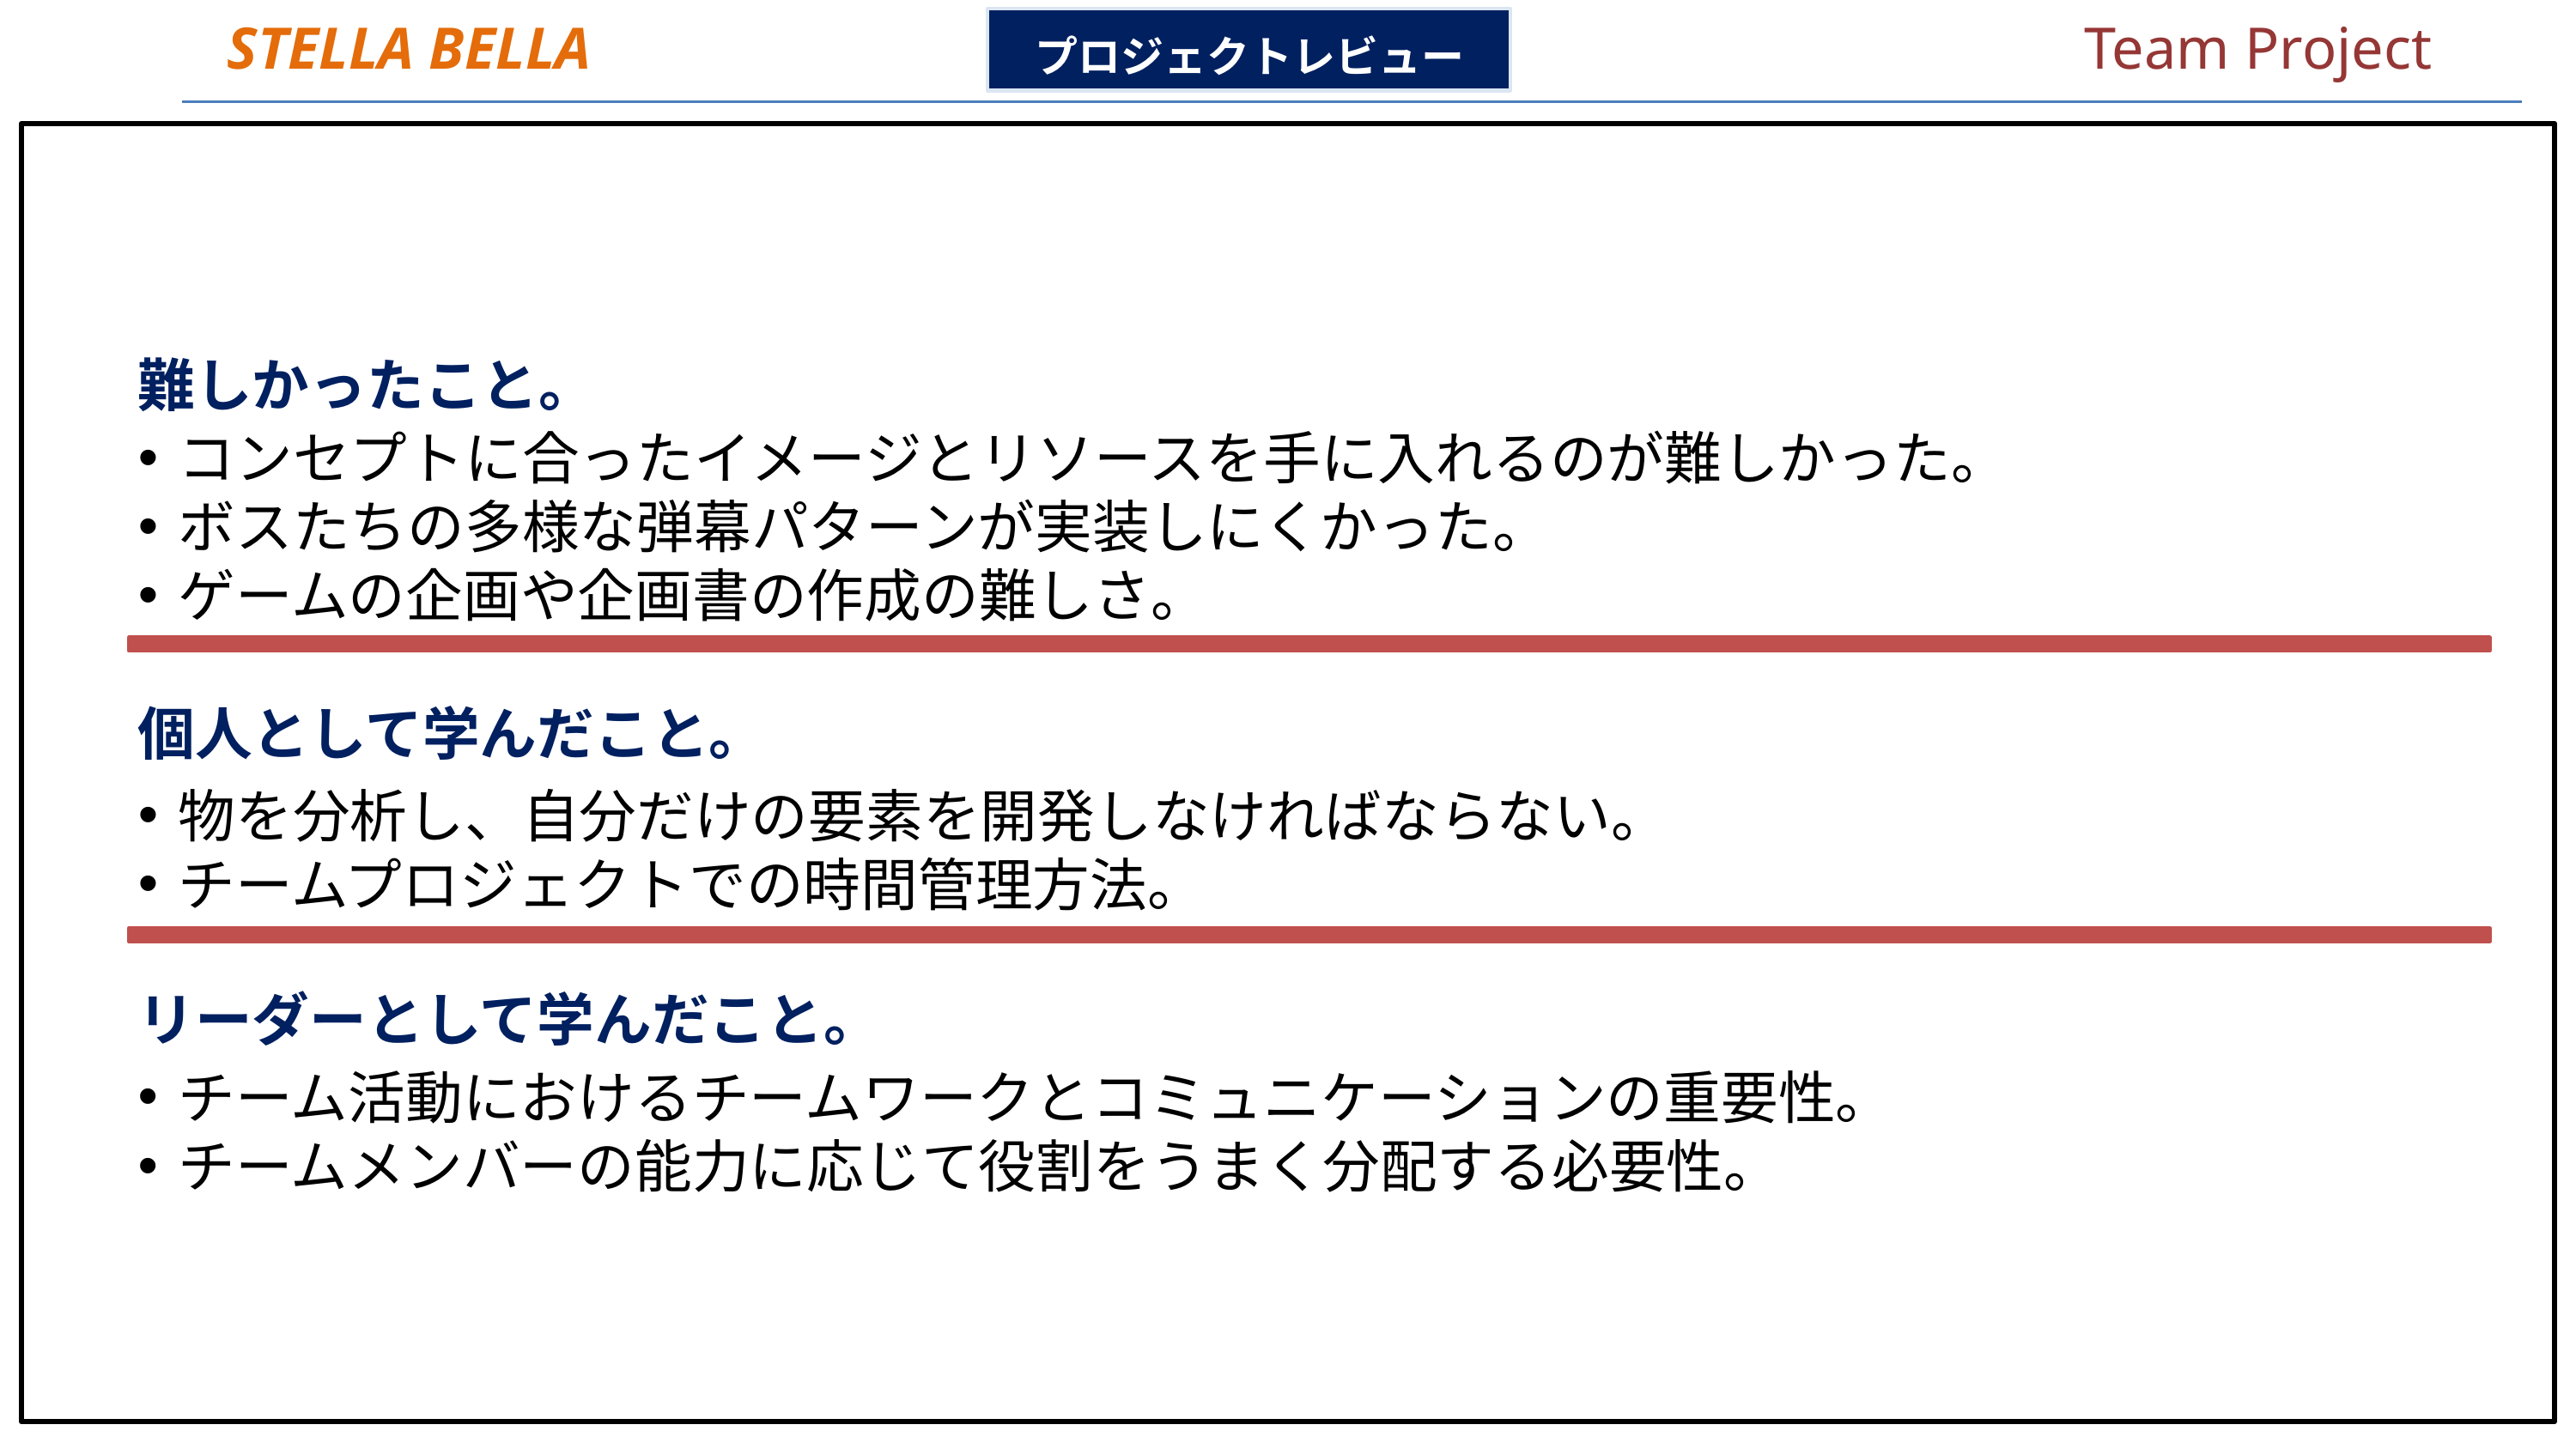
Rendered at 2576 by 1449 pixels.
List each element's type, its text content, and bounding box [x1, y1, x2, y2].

text_box [986, 7, 1512, 93]
text_box リーダーとして学んだこと。 [125, 977, 1091, 1055]
text_box 個人として学んだこと。 [125, 691, 1091, 773]
text_box コンセプトに合ったイメージとリソースを手に入れるのが難しかった。 ボスたちの多様な弾幕パターンが実装しにくかった。 ゲームの企画や企画書の作成の難しさ。 [125, 415, 2540, 635]
text_box [127, 635, 2492, 652]
text_box チーム活動におけるチームワークとコミュニケーションの重要性。 チームメンバーの能力に応じて役割をうまく分配する必要性。 [125, 1055, 2115, 1206]
text_box 難しかったこと。 [125, 343, 1091, 415]
text_box Team Project [2071, 5, 2576, 87]
text_box STELLA BELLA [214, 5, 837, 87]
text_box プロジェクトレビュー [996, 23, 1503, 88]
text_box 物を分析し、自分だけの要素を開発しなければならない。 チームプロジェクトでの時間管理方法。 [125, 773, 2576, 924]
text_box [127, 926, 2492, 943]
text_box [20, 122, 2556, 1423]
